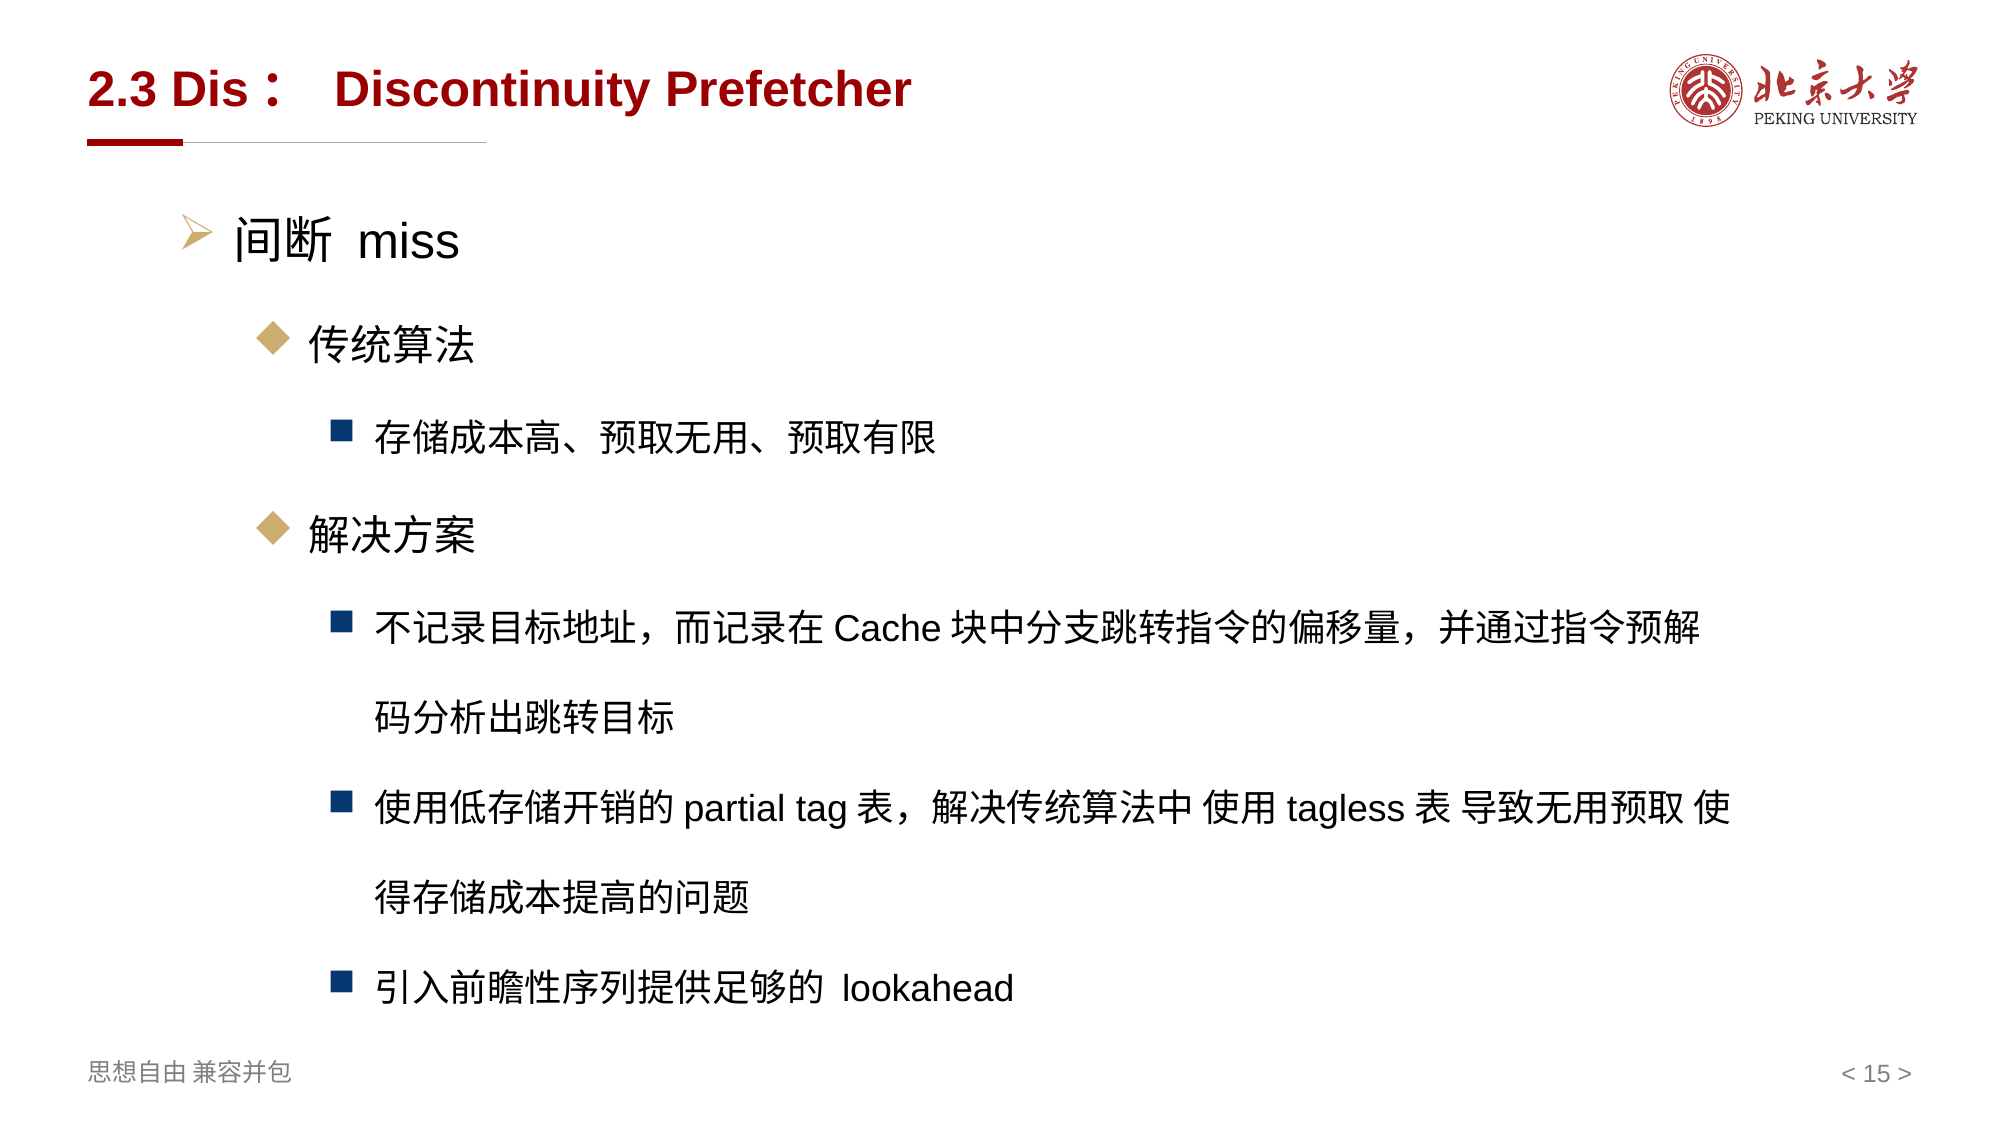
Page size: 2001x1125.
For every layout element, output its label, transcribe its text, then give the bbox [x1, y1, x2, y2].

text_box 间断 miss 传统算法 存储成本高、预取无用、预取有限 解决方案 不记录目标地址，而记录在Cache块中分支跳转指令的偏移量，并通过指令预解码分析出跳转目标 使用低存储开销的partial tag表，解决传统算法中 使用tagless表 导致无用预取 使得存储成本提高的问题 引入前瞻性序列提供足够的 lookahead [162, 141, 1749, 1016]
title 2.3 Dis： Discontinuity Prefetcher [72, 39, 1559, 142]
slide_number < 15 > [1477, 1048, 1928, 1097]
